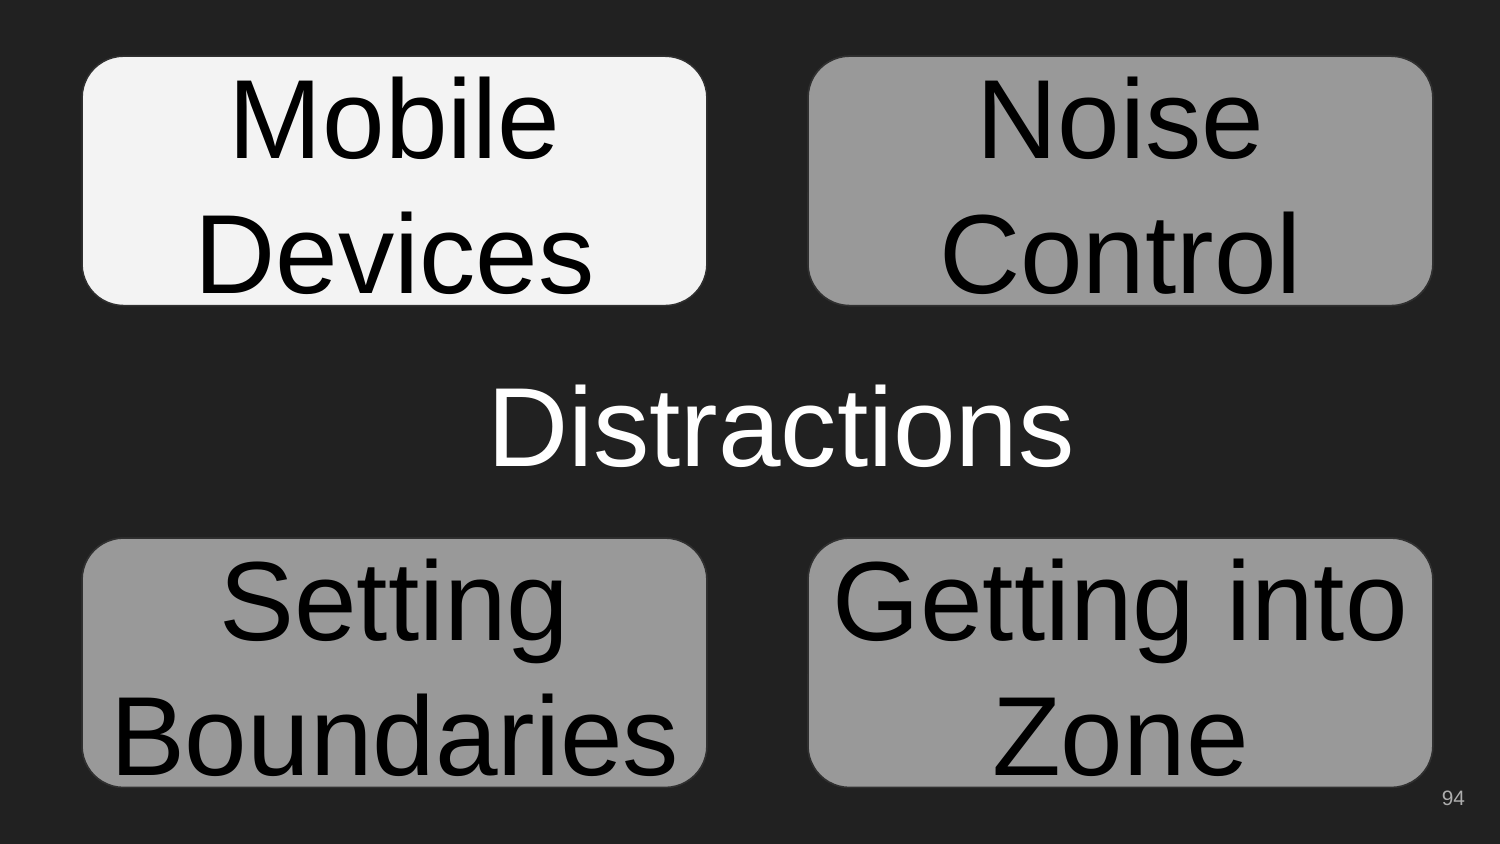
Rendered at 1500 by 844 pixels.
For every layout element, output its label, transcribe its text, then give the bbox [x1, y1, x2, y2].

text_box Getting into Zone [807, 538, 1433, 788]
title Distractions [82, 352, 1480, 491]
text_box Noise Control [807, 56, 1433, 306]
text_box Setting Boundaries [82, 538, 707, 788]
text_box Mobile Devices [82, 56, 707, 306]
slide_number ‹#› [1389, 764, 1480, 830]
